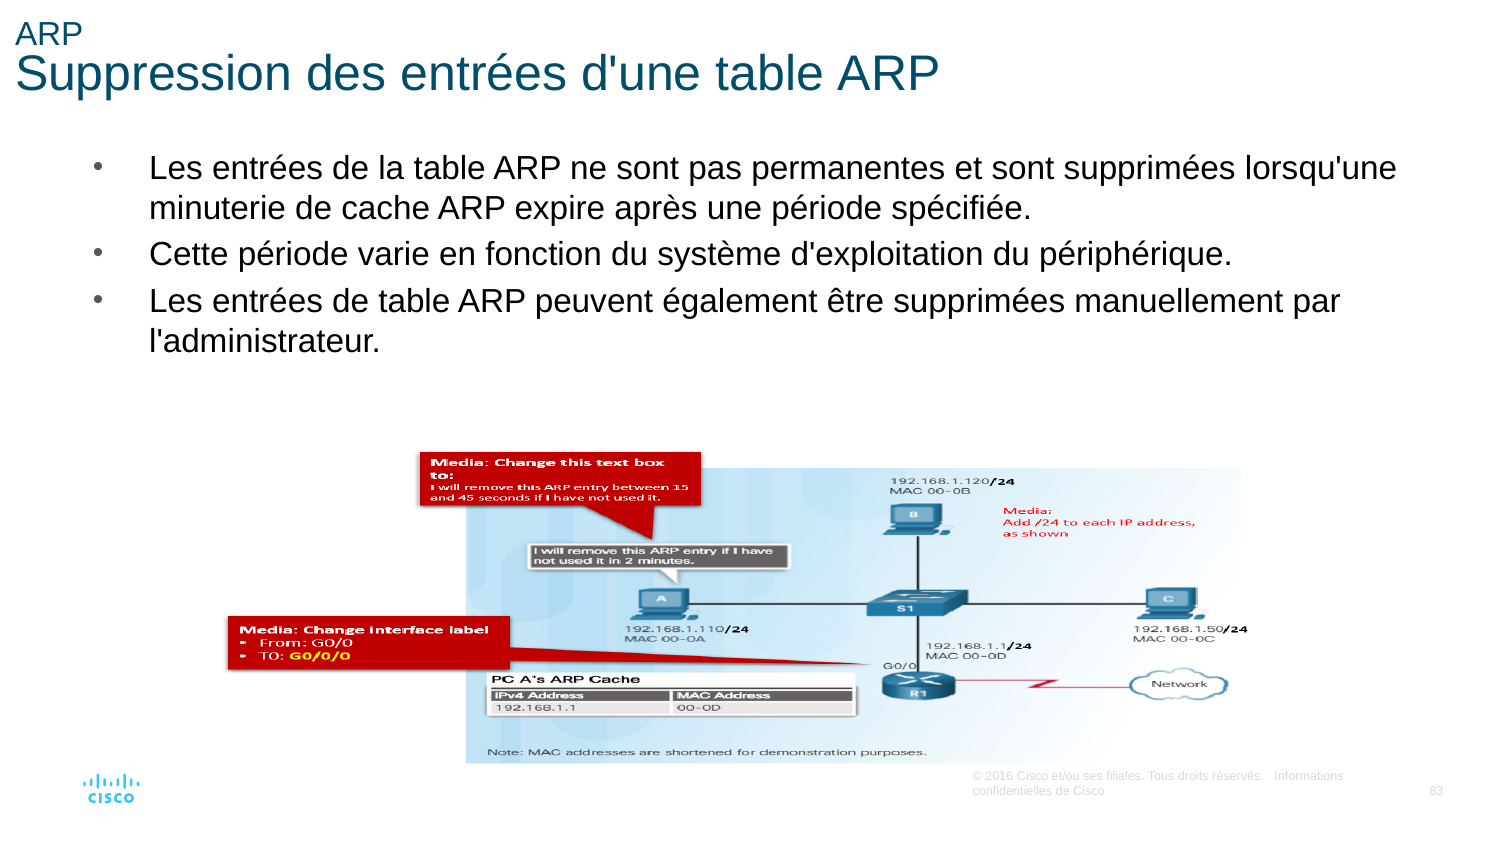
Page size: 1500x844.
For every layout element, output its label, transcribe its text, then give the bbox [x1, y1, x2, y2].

list Les entrées de la table ARP ne sont pas permanentes et sont supprimées lorsqu'une minuterie de cache ARP expire après une période spécifiée. Cette période varie en fonction du système d'exploitation du périphérique. Les entrées de table ARP peuvent également être supprimées manuellement par l'administrateur. [77, 138, 1437, 325]
picture [201, 442, 1313, 765]
title ARP Suppression des entrées d'une table ARP [0, 0, 1369, 121]
